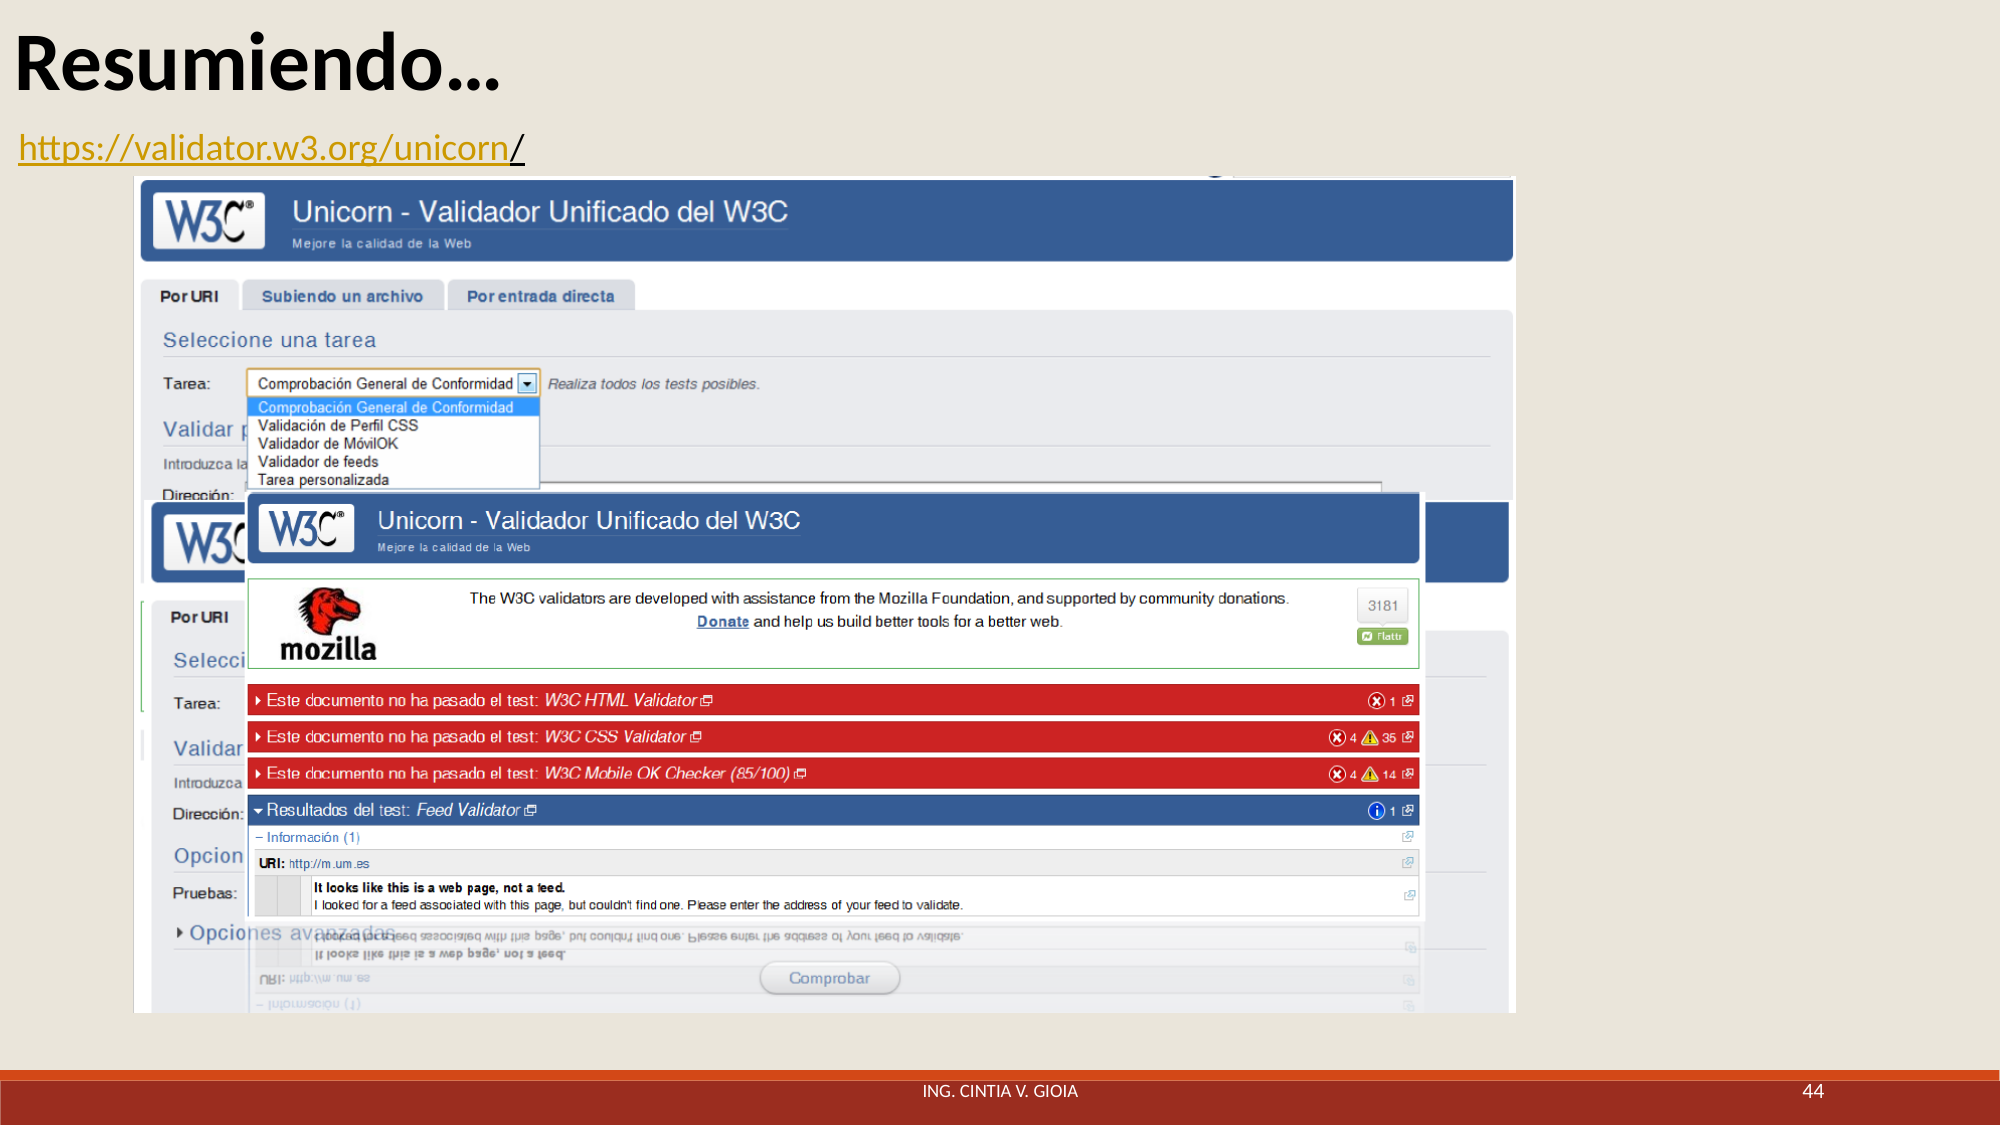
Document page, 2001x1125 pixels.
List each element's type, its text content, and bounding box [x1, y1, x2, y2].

footer Ing. Cintia V. Gioia [604, 1059, 1396, 1120]
text_box Resumiendo… [0, 0, 1223, 115]
slide_number 44 [1624, 1059, 1840, 1120]
picture [132, 176, 1516, 1014]
text_box https://validator.w3.org/unicorn/ [3, 116, 548, 176]
